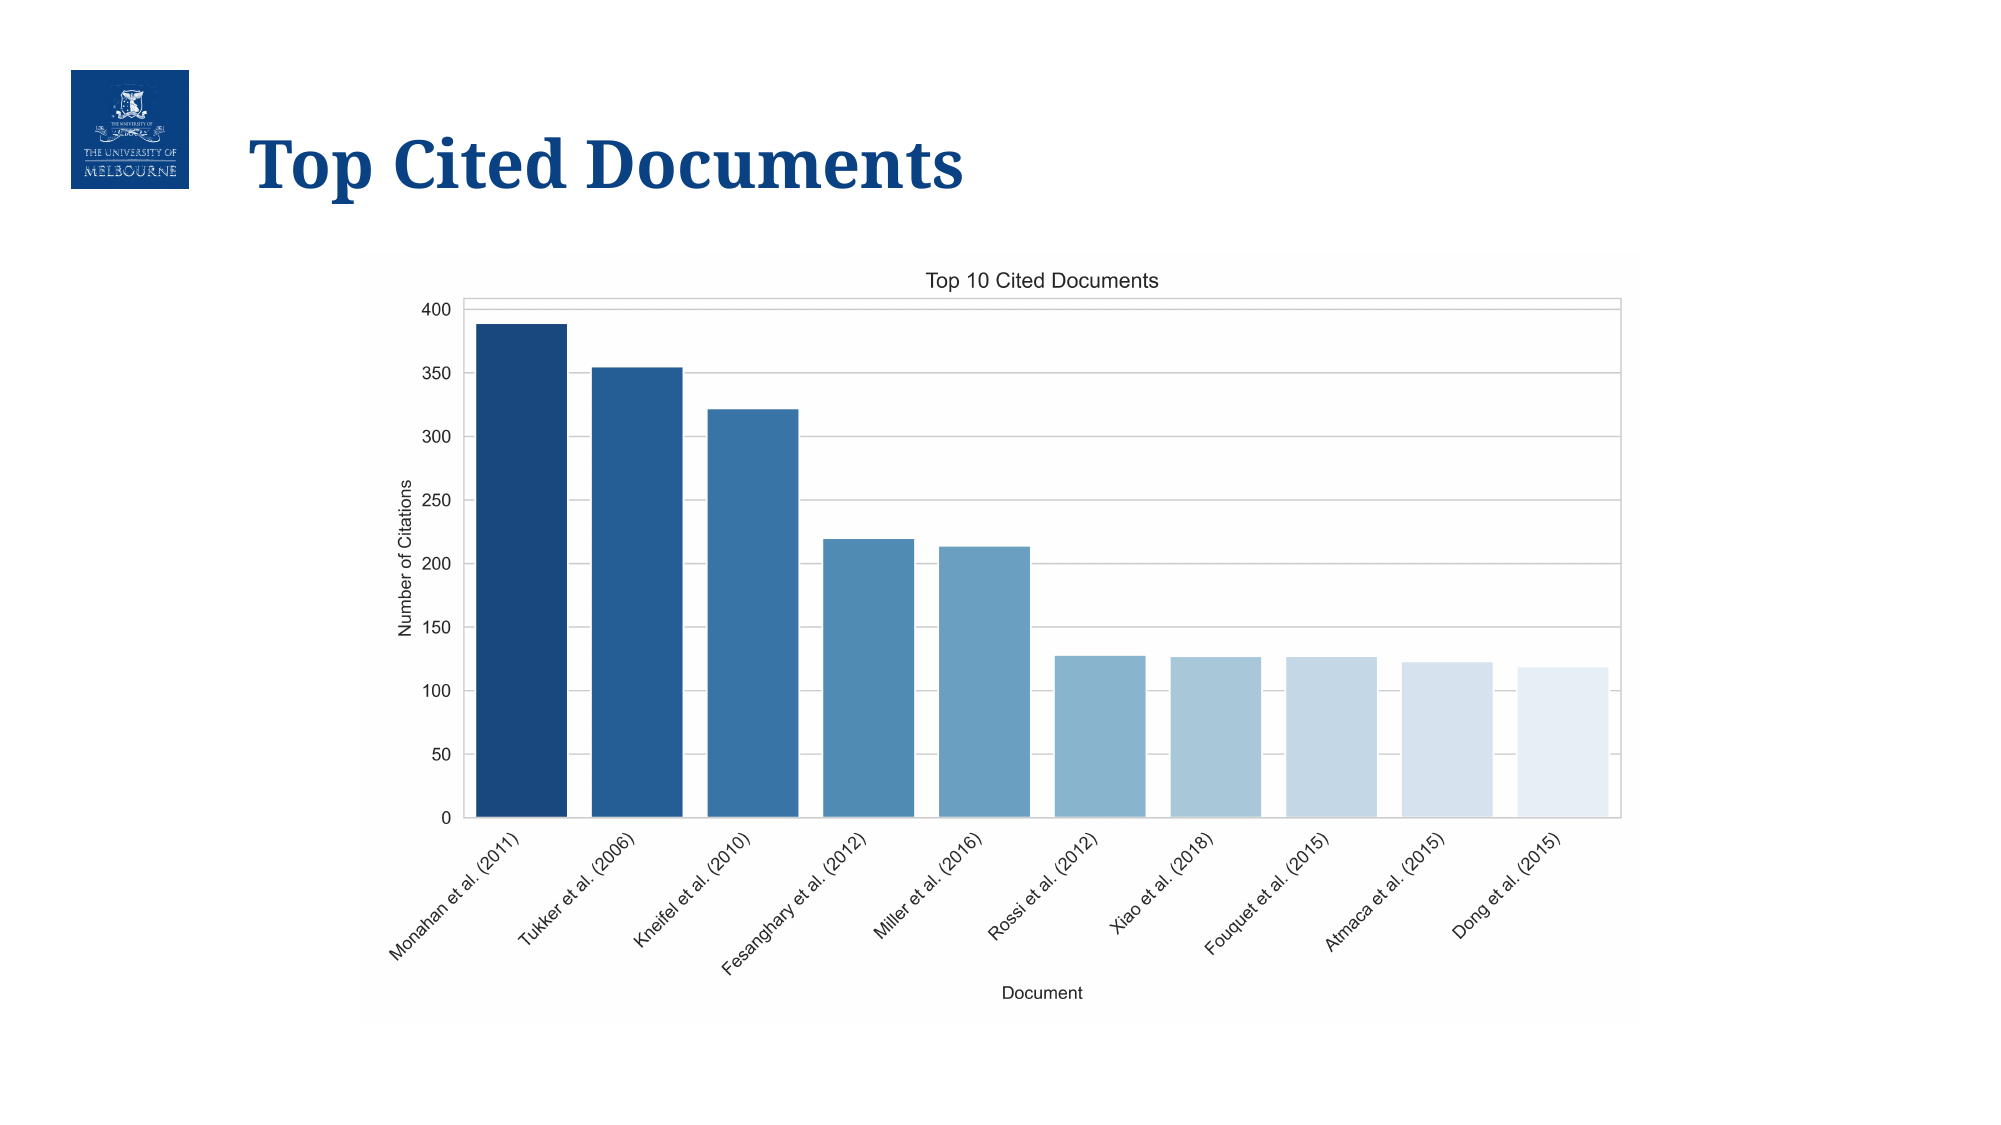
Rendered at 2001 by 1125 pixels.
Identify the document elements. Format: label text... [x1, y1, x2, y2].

picture [360, 253, 1640, 1022]
title Top Cited Documents [234, 64, 1924, 211]
picture [71, 70, 189, 189]
